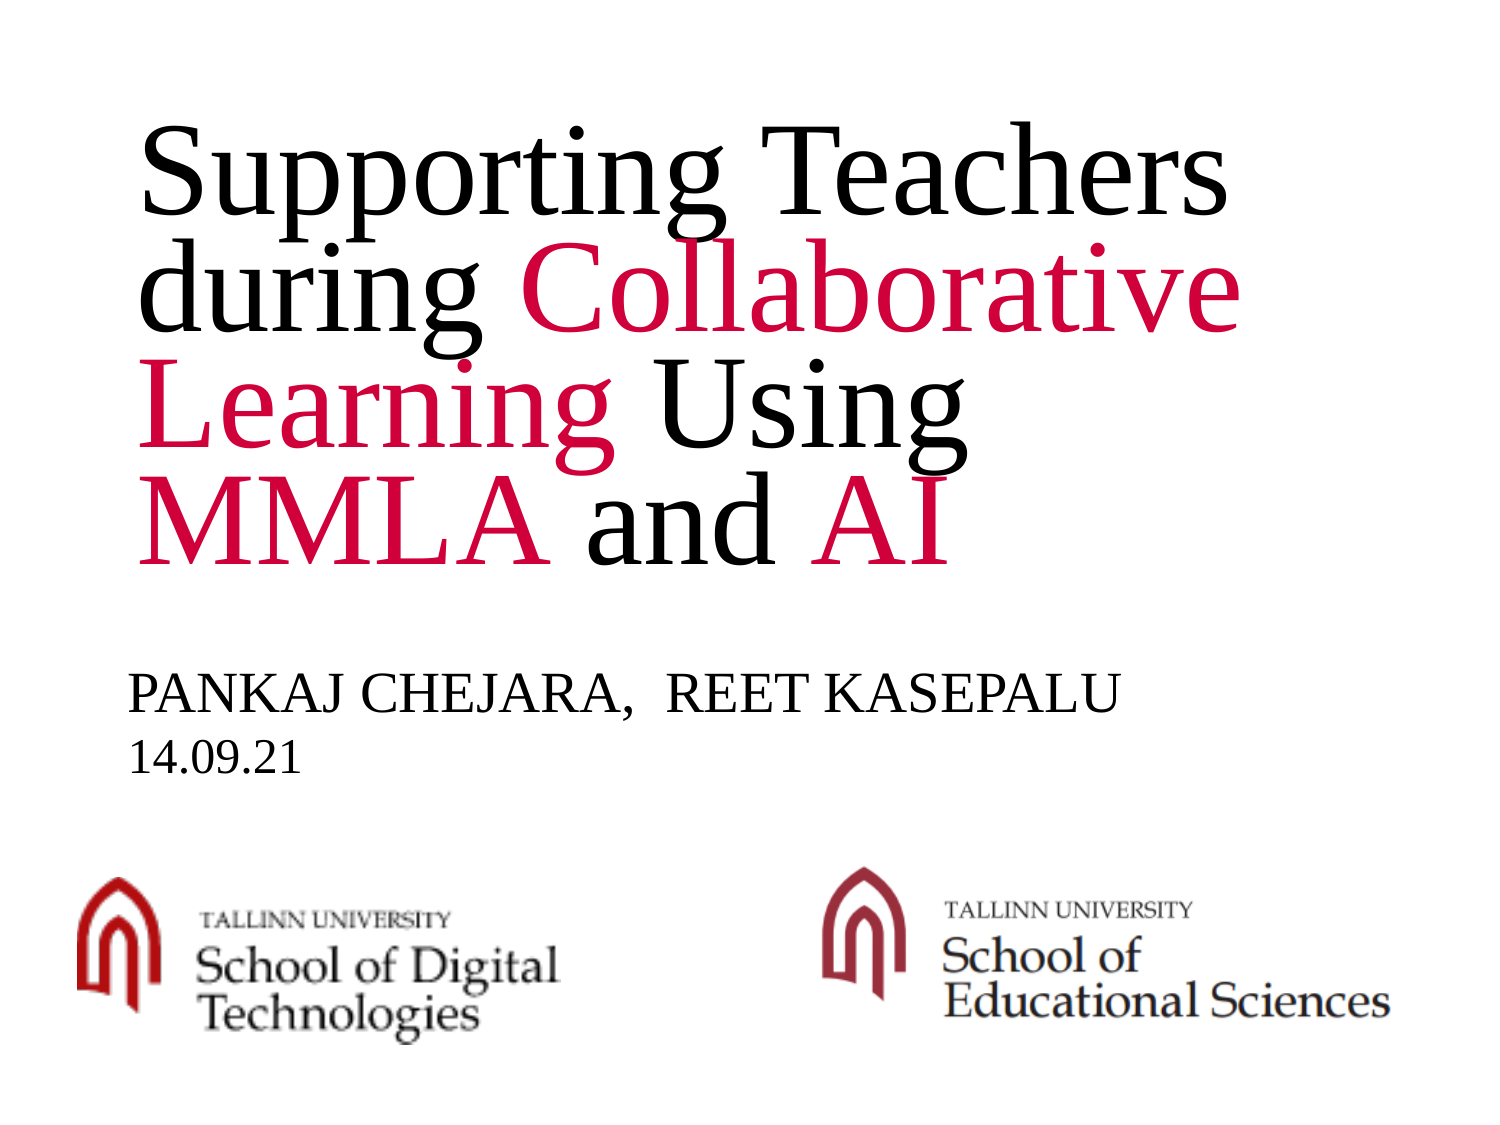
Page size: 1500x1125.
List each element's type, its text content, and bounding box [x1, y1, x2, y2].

title Supporting Teachers during Collaborative Learning Using MMLA and AI [121, 113, 1397, 360]
subtitle Pankaj Chejara, Reet Kasepalu 14.09.21 [121, 654, 1313, 939]
picture [749, 796, 1454, 1125]
picture [76, 877, 561, 1045]
